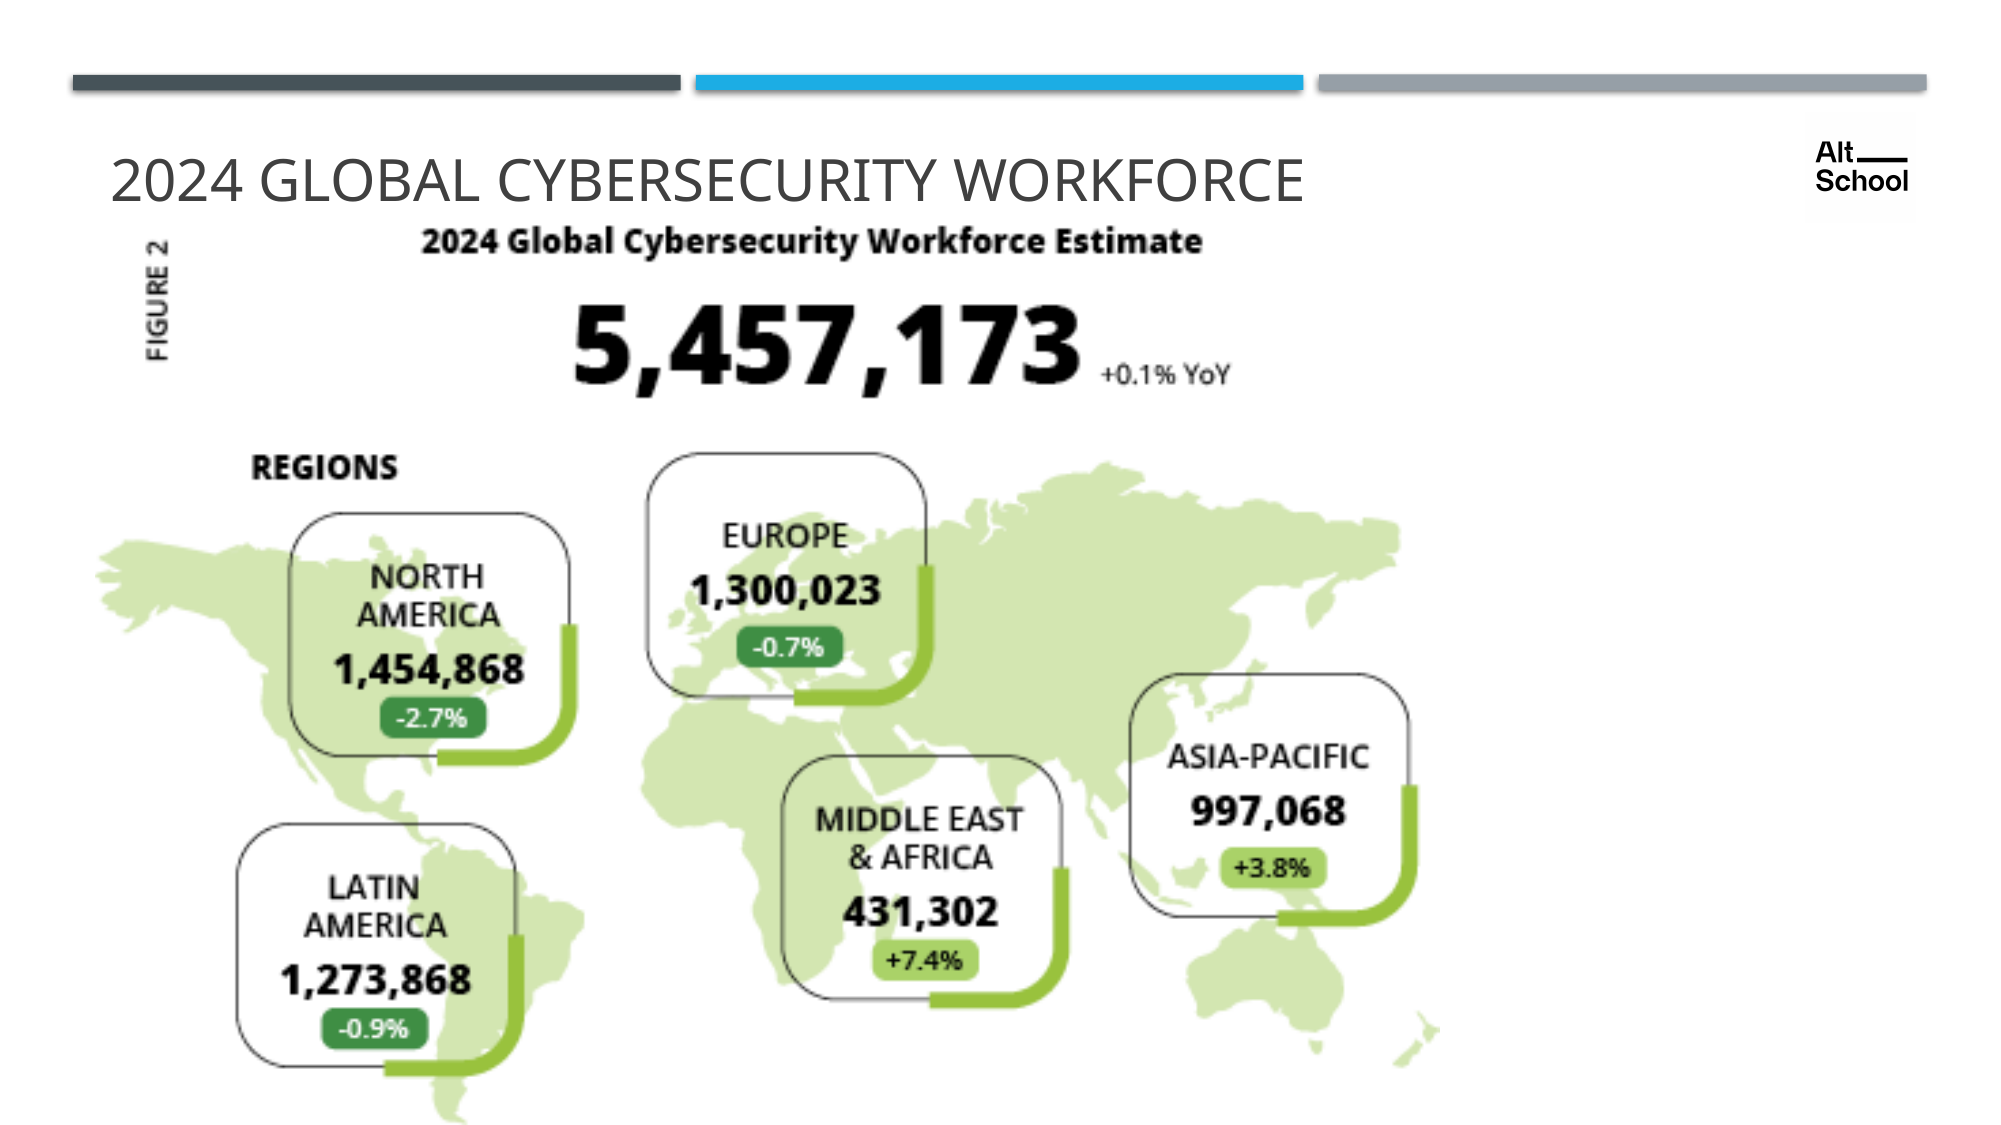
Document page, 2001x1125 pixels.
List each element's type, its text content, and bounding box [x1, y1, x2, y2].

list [94, 215, 1441, 1125]
picture [1805, 112, 1916, 223]
title 2024 GLOBAL CYBERSECURITY WORKFORCE [95, 115, 1905, 221]
